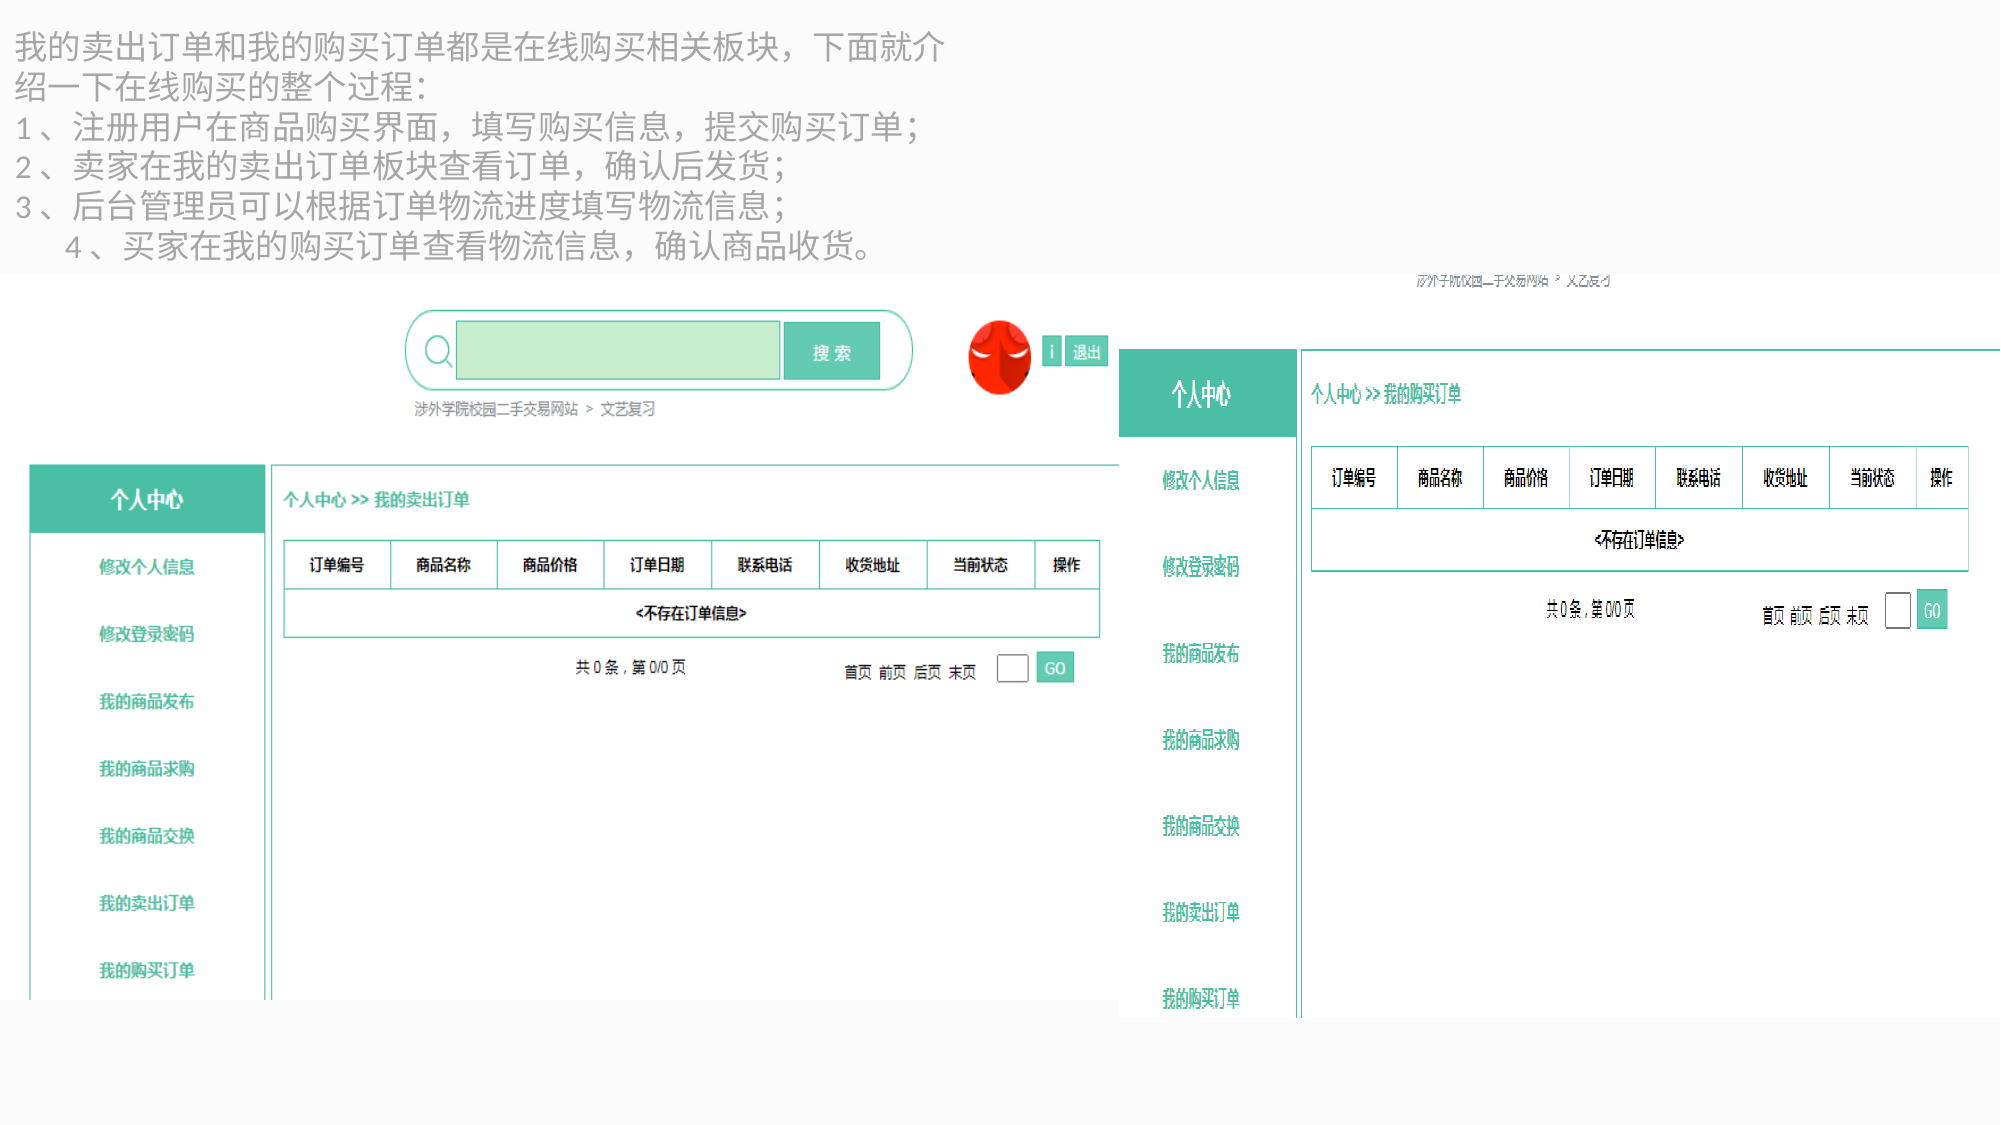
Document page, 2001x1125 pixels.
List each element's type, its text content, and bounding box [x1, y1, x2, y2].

picture [0, 275, 2000, 1018]
text_box 我的卖出订单和我的购买订单都是在线购买相关板块，下面就介绍一下在线购买的整个过程： 1、注册用户在商品购买界面，填写购买信息，提交购买订单； 2、卖家在我的卖出订单板块查看订单，确认后发货； 3、后台管理员可以根据订单物流进度填写物流信息； 4、买家在我的购买订单查看物流信息，确认商品收货。 [0, 18, 972, 273]
